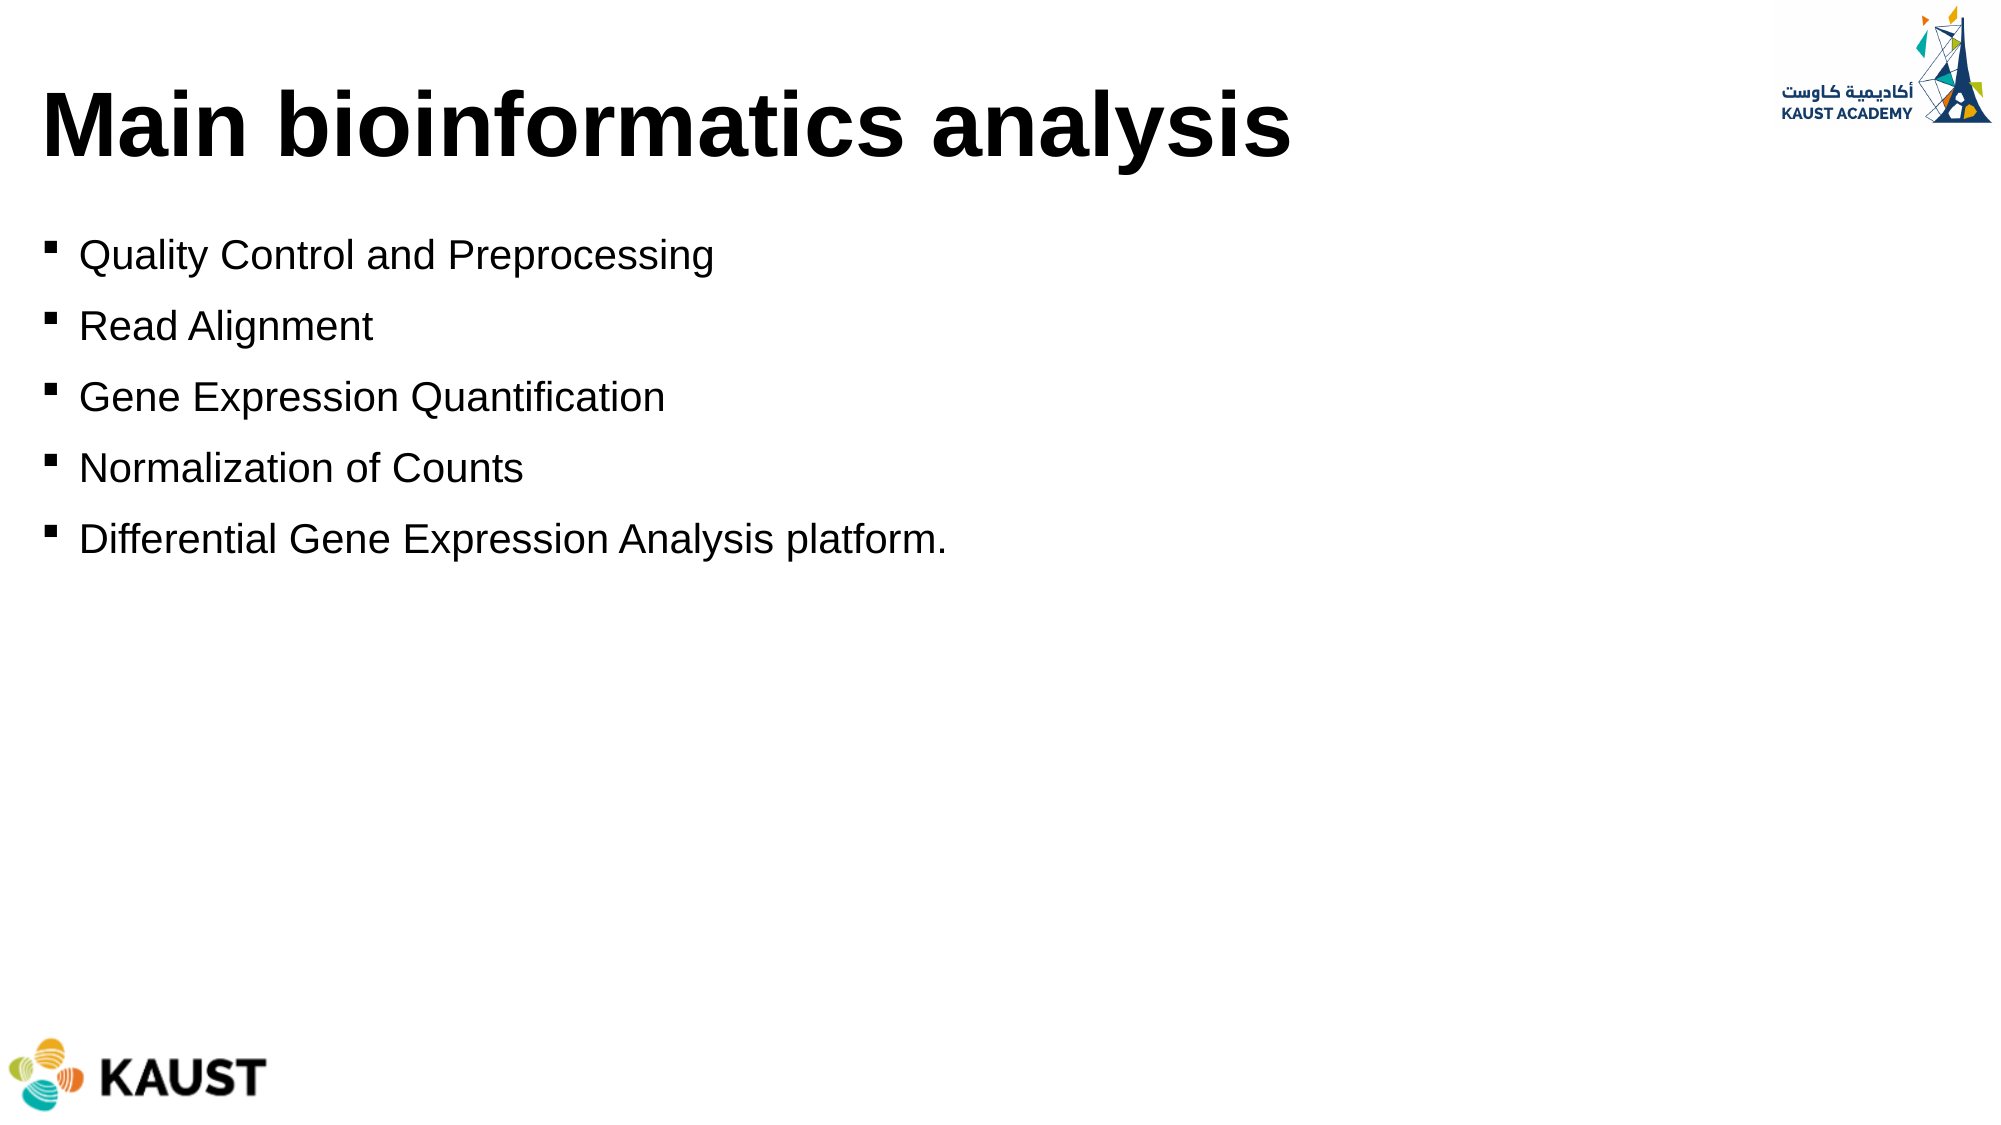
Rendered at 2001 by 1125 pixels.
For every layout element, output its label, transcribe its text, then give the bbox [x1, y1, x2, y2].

list Quality Control and Preprocessing Read Alignment Gene Expression Quantification Normalization of Counts Differential Gene Expression Analysis platform. [26, 220, 1377, 871]
title Main bioinformatics analysis [26, 32, 1377, 220]
picture [1774, 0, 2000, 129]
picture [1, 1028, 277, 1123]
